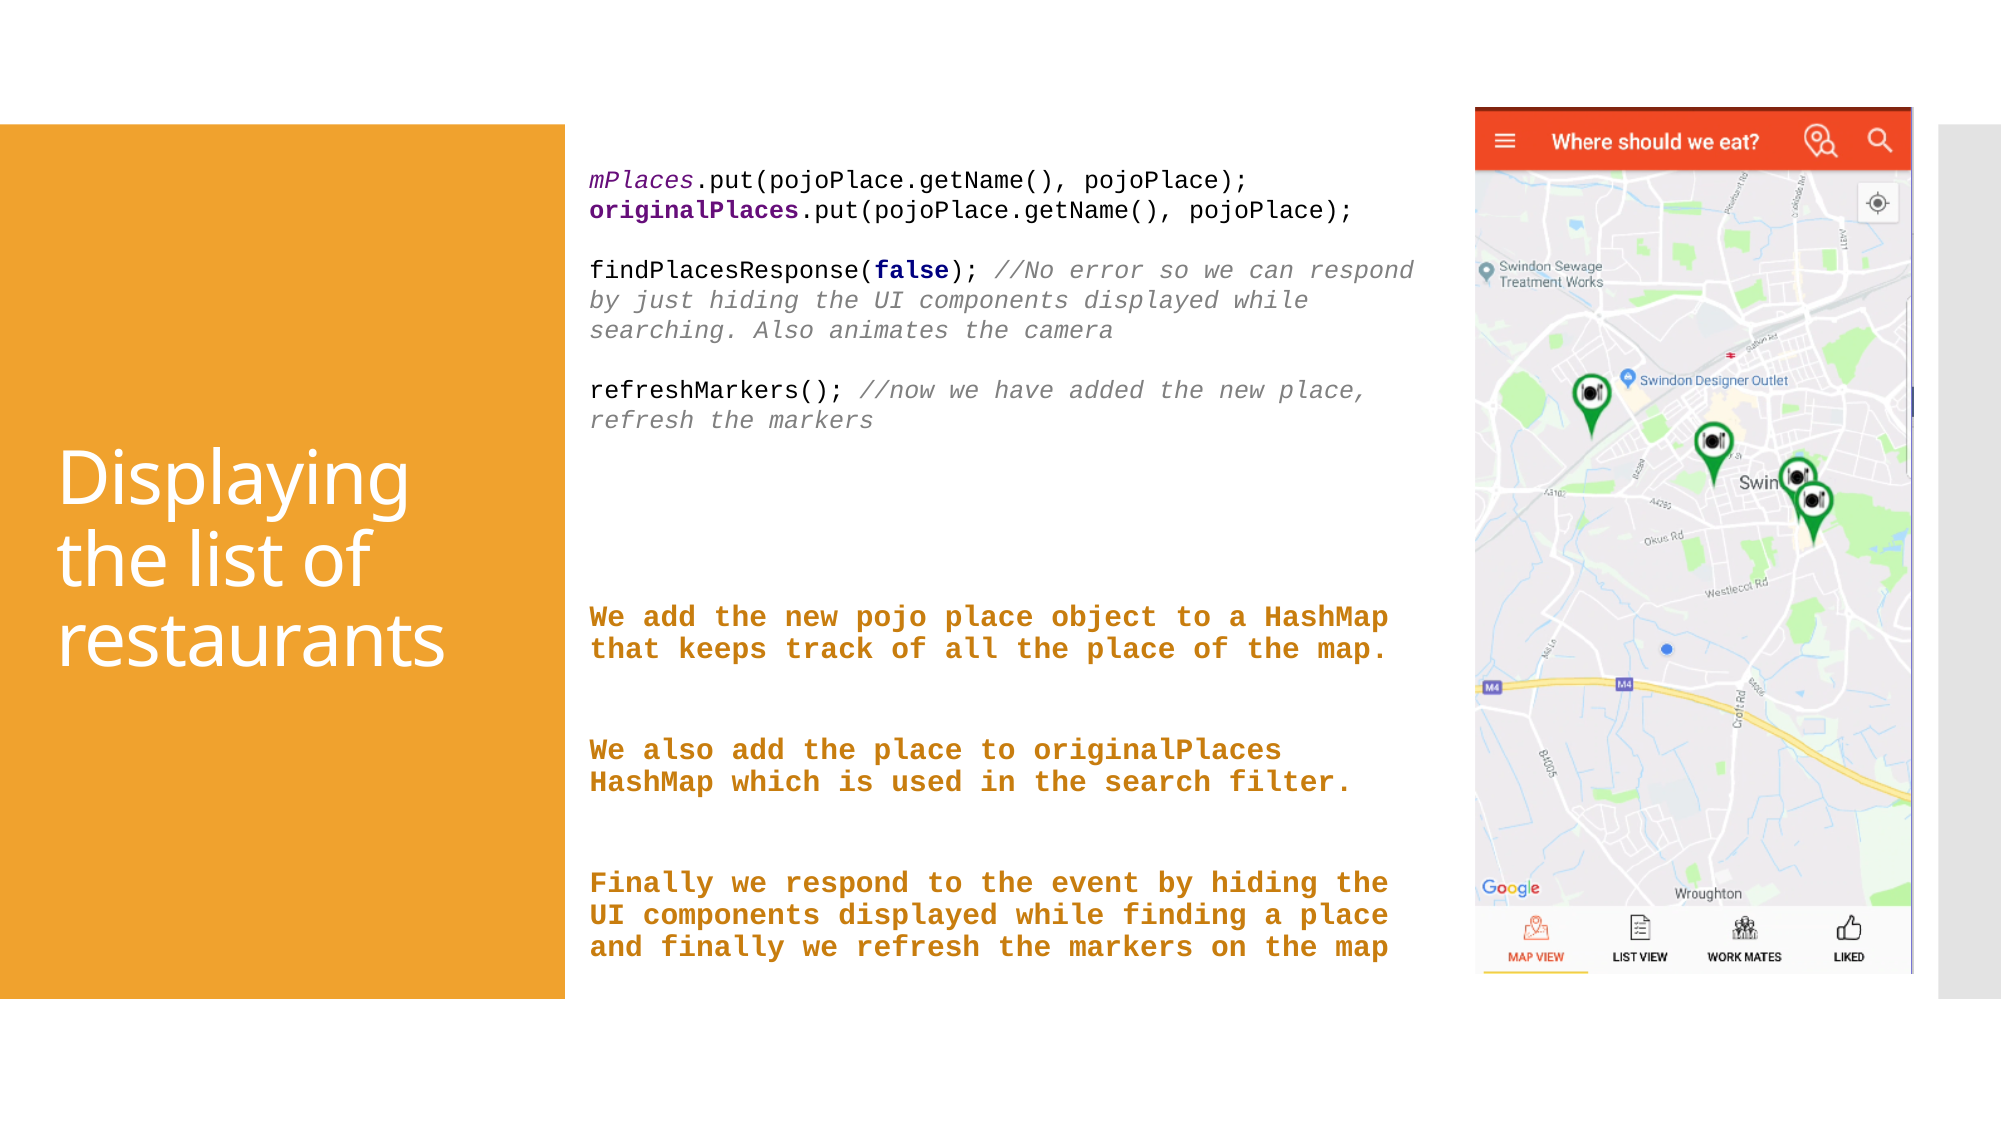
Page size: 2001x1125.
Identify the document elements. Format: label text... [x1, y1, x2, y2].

list We add the new pojo place object to a HashMap that keeps track of all the place of the map. We also add the place to originalPlaces HashMap which is used in the search filter. Finally we respond to the event by hiding the UI components displayed while finding a place and finally we refresh the markers on the map [574, 441, 1415, 986]
text_box mPlaces.put(pojoPlace.getName(), pojoPlace); originalPlaces.put(pojoPlace.getName(), pojoPlace); findPlacesResponse(false); //No error so we can respond by just hiding the UI components displayed while searching. Also animates the camera refreshMarkers(); //now we have added the new place, refresh the markers [574, 156, 1461, 441]
picture [1474, 107, 1914, 974]
title Displaying the list of restaurants [41, 184, 525, 940]
